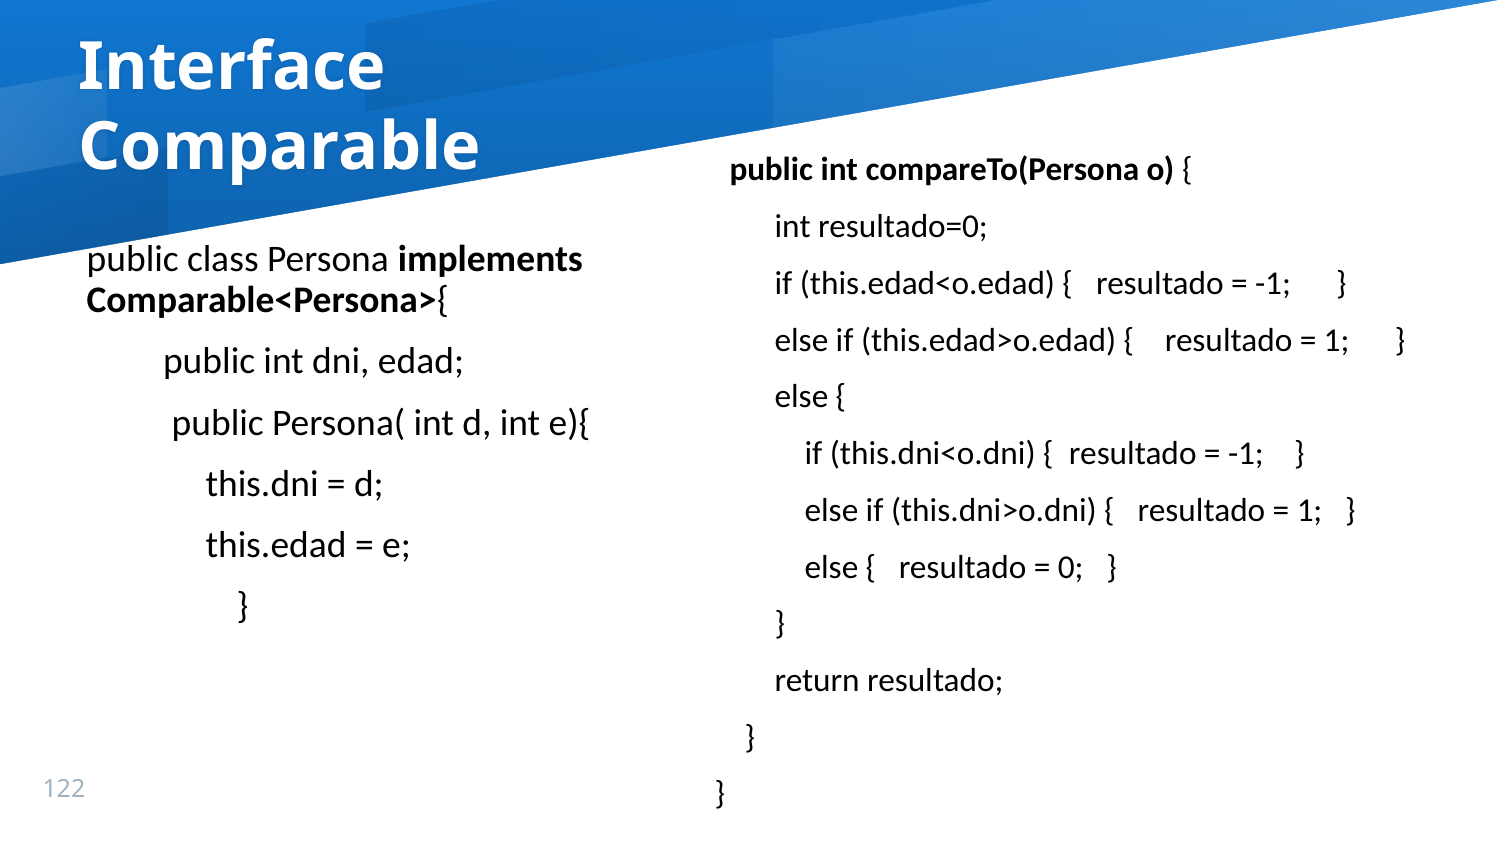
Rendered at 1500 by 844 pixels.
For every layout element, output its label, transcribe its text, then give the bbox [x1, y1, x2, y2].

text_box public class Persona implements Comparable<Persona>{ public int dni, edad; public Persona( int d, int e){ this.dni = d; this.edad = e; } [42, 224, 621, 760]
slide_number 122 [42, 766, 122, 807]
title Interface Comparable [78, 21, 1136, 184]
text_box public int compareTo(Persona o) { int resultado=0; if (this.edad<o.edad) { resultado = -1; } else if (this.edad>o.edad) { resultado = 1; } else { if (this.dni<o.dni) { resultado = -1; } else if (this.dni>o.dni) { resultado = 1; } else { resultado = 0; } } return resultado; } } [670, 137, 1467, 760]
